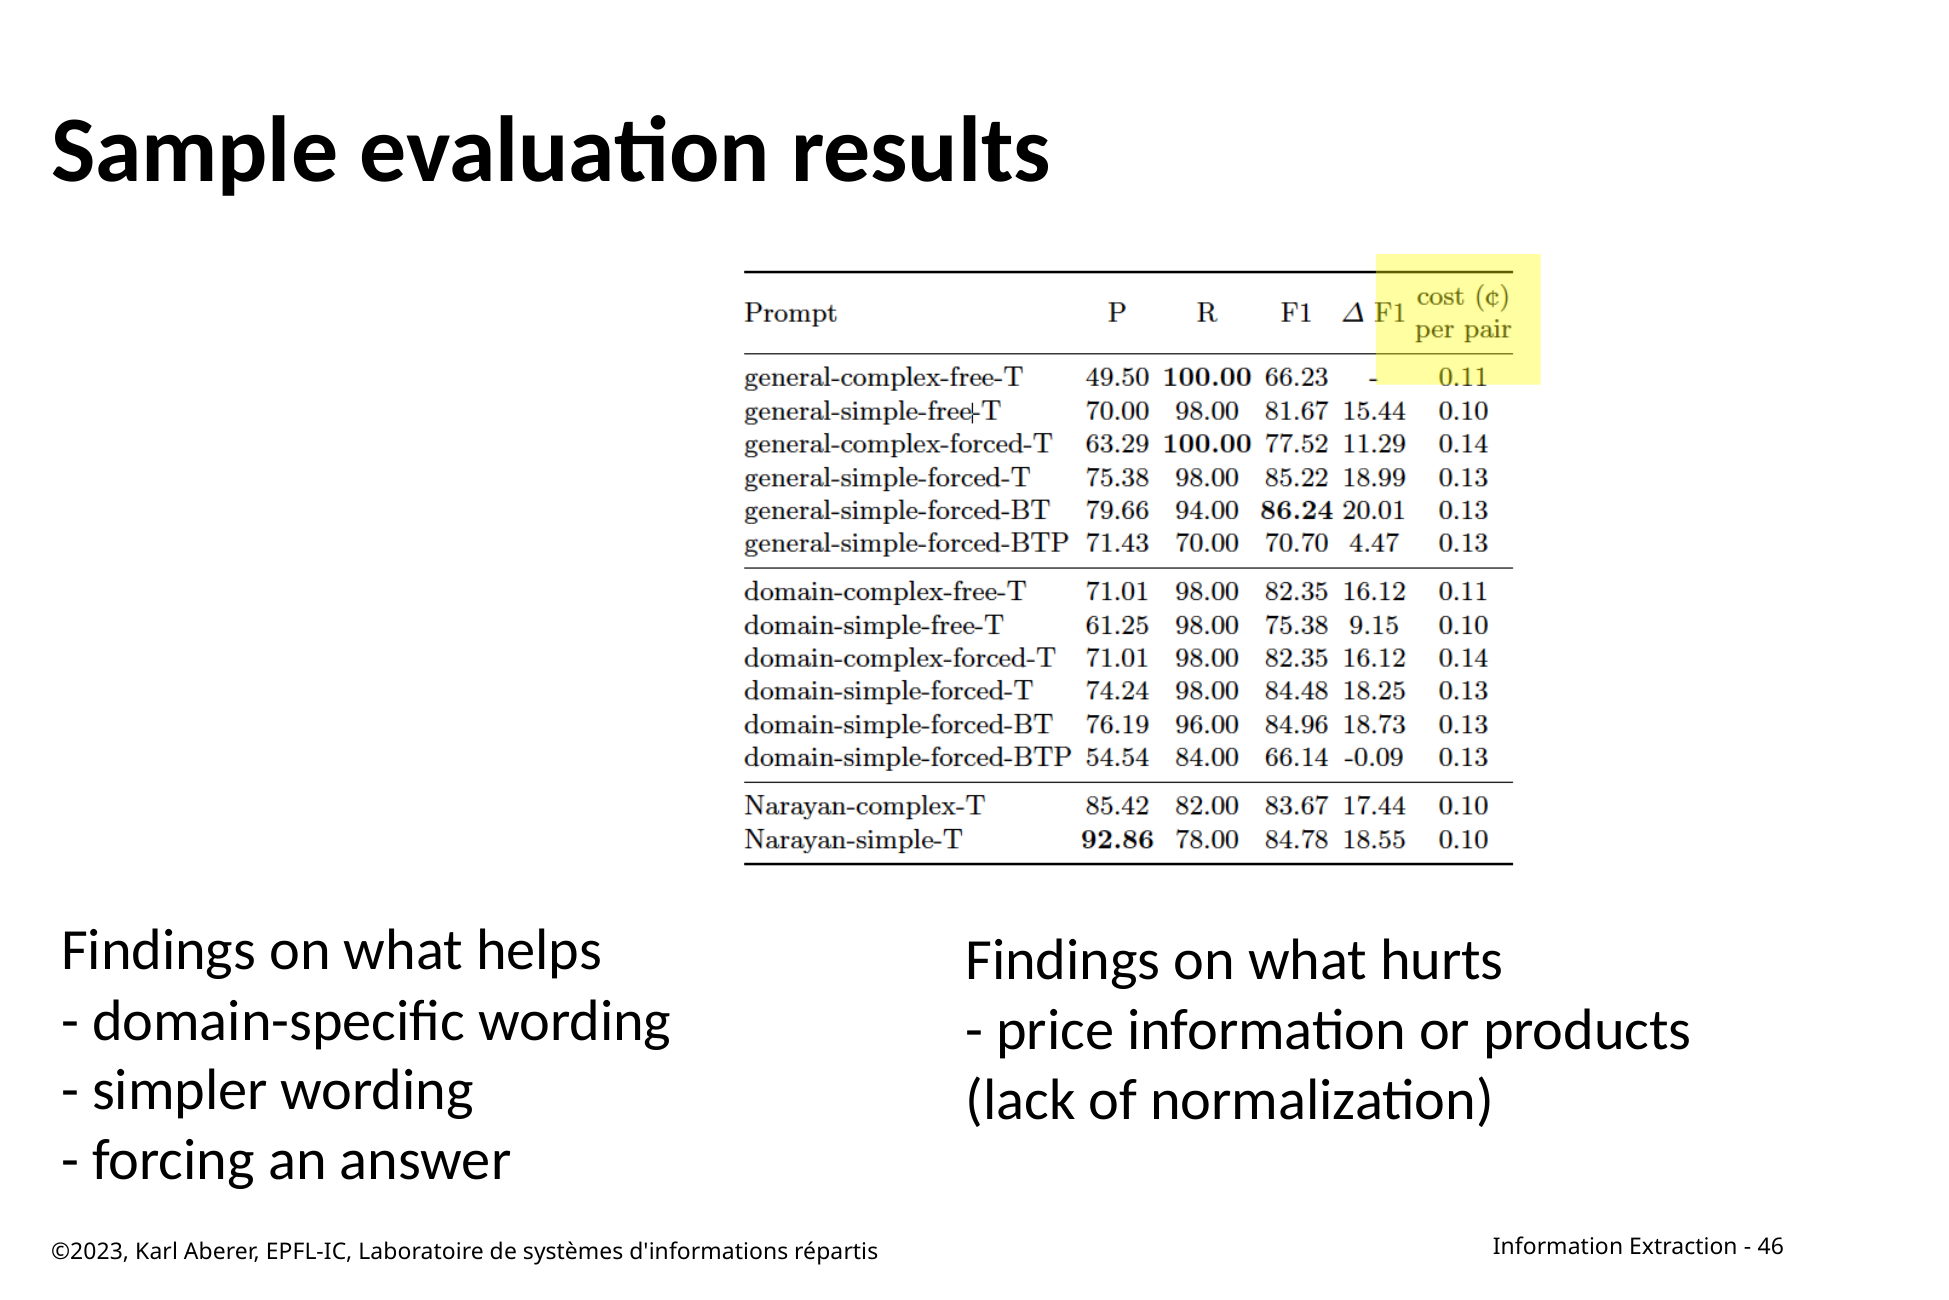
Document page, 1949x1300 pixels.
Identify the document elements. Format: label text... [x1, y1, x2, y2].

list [714, 253, 1541, 892]
footer ©2023, Karl Aberer, EPFL-IC, Laboratoire de systèmes d'informations répartis [32, 1227, 1284, 1271]
title Sample evaluation results [32, 57, 1803, 232]
text_box Findings on what hurts - price information or products (lack of normalization) [950, 913, 1825, 1139]
text_box Findings on what helps - domain-specific wording - simpler wording - forcing an answer [46, 904, 687, 1199]
